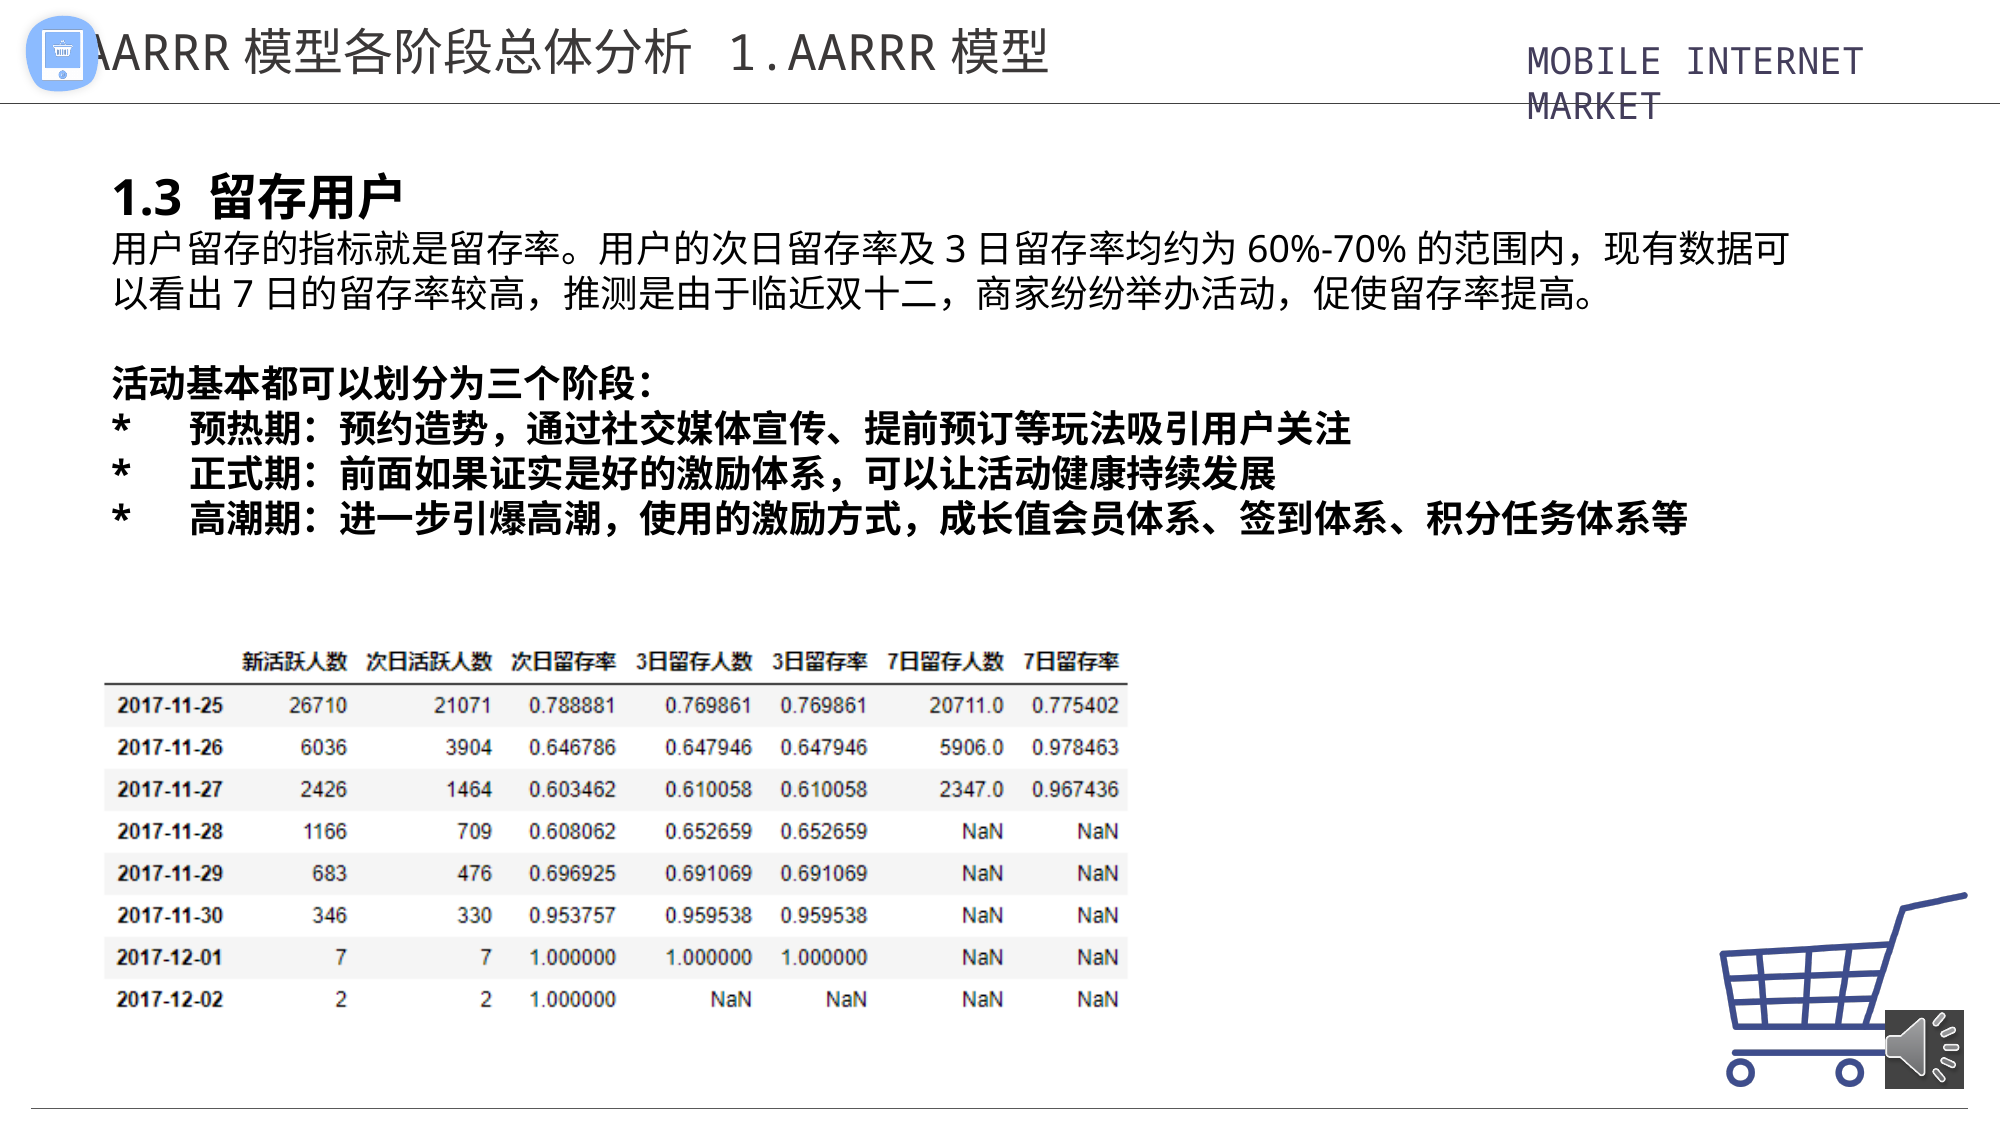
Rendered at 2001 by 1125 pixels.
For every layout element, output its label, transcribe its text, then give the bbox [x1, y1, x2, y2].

text_box 1.3 留存用户 用户留存的指标就是留存率。用户的次日留存率及3日留存率均约为60%-70%的范围内，现有数据可以看出7日的留存率较高，推测是由于临近双十二，商家纷纷举办活动，促使留存率提高。 活动基本都可以划分为三个阶段： * 预热期：预约造势，通过社交媒体宣传、提前预订等玩法吸引用户关注 * 正式期：前面如果证实是好的激励体系，可以让活动健康持续发展 * 高潮期：进一步引爆高潮，使用的激励方式，成长值会员体系、签到体系、积分任务体系等 [96, 158, 1841, 548]
picture [1719, 892, 1968, 1090]
text_box [24, 14, 100, 93]
picture [42, 29, 83, 81]
text_box MOBILE INTERNET MARKET [1512, 104, 2000, 135]
text_box AARRR模型各阶段总体分析 1.AARRR模型 [82, 13, 1065, 89]
picture [96, 631, 1142, 1030]
text_box MOBILE INTERNET MARKET [1512, 29, 2000, 103]
